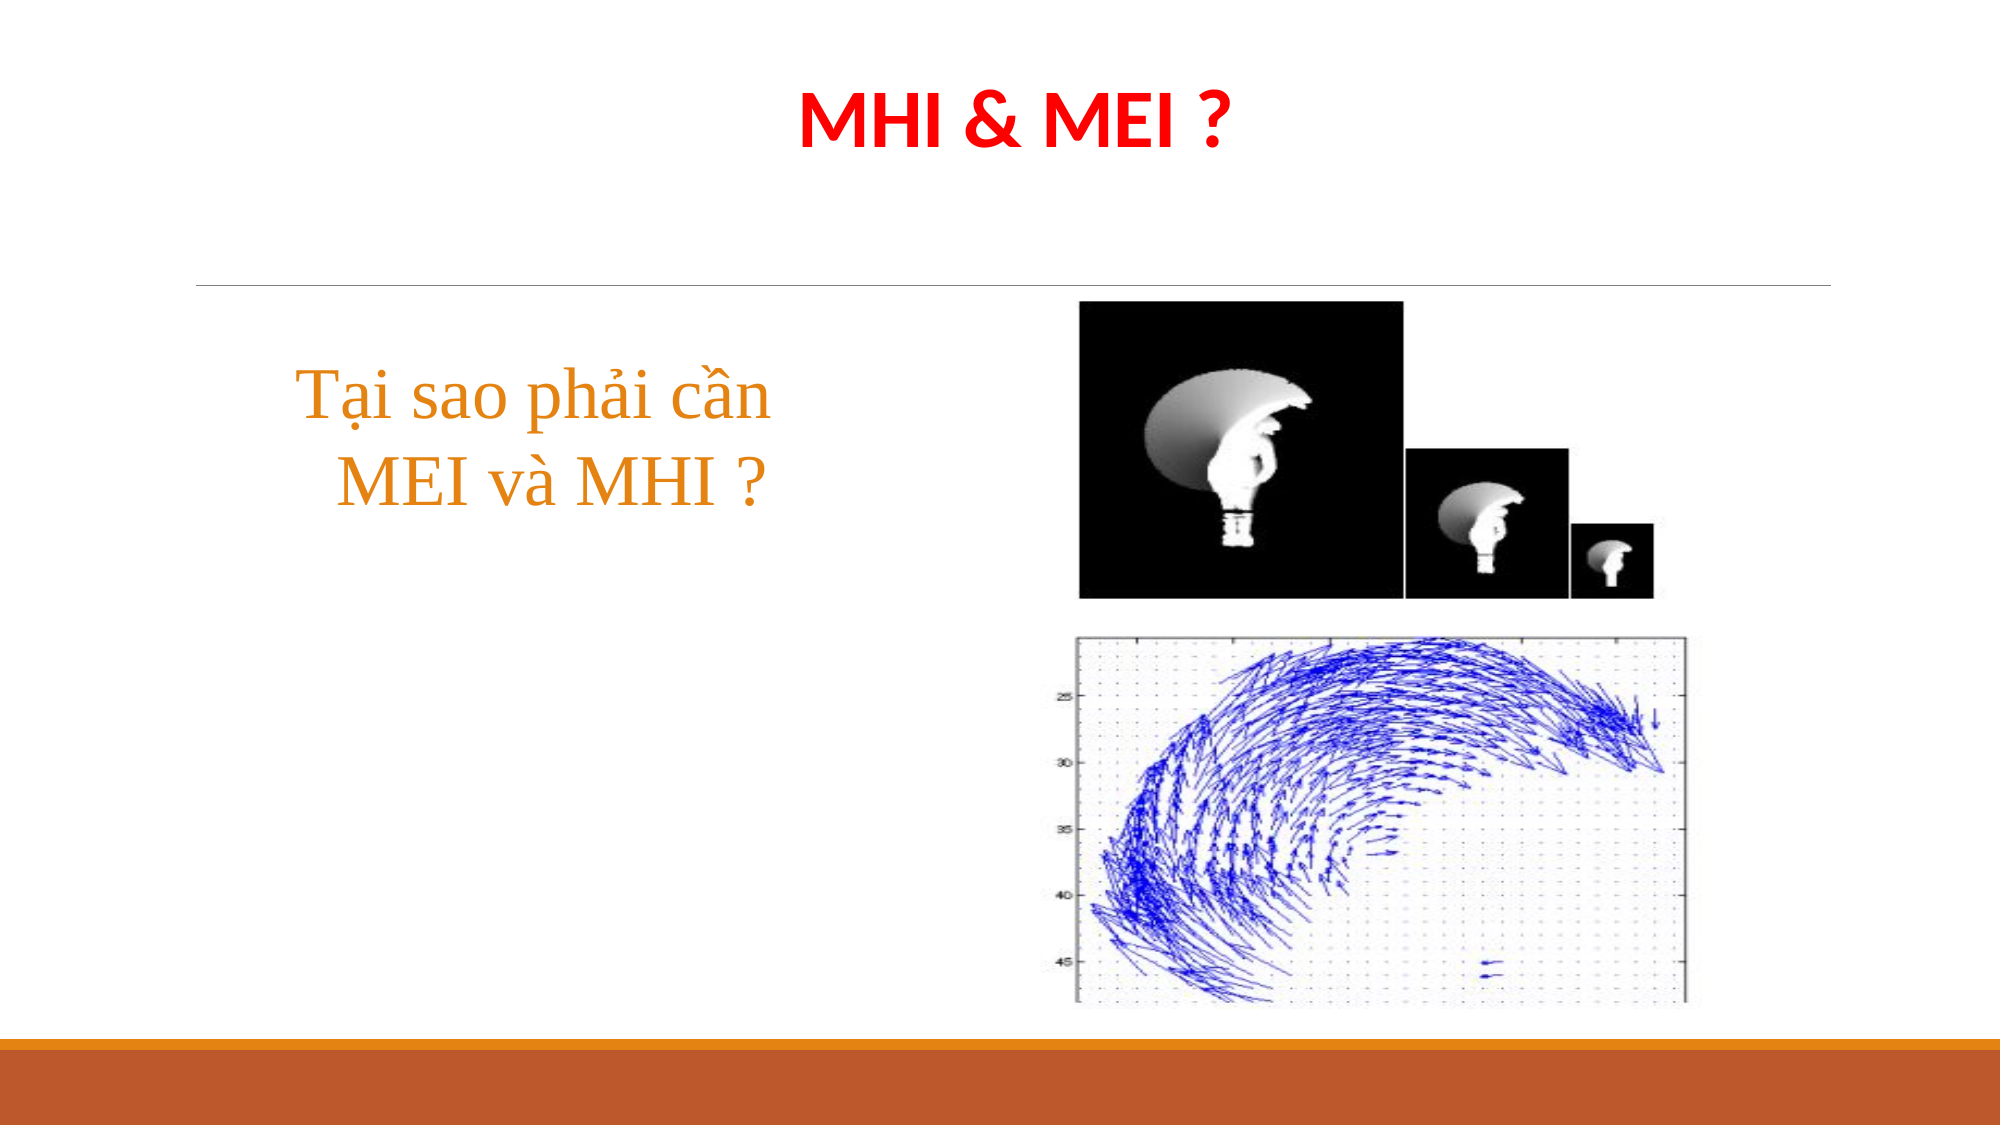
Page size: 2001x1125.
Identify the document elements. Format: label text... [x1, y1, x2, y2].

picture [831, 299, 1938, 1009]
text_box MHI & MEI ? [423, 57, 1608, 172]
text_box Tại sao phải cần MEI và MHI ? [63, 338, 828, 528]
